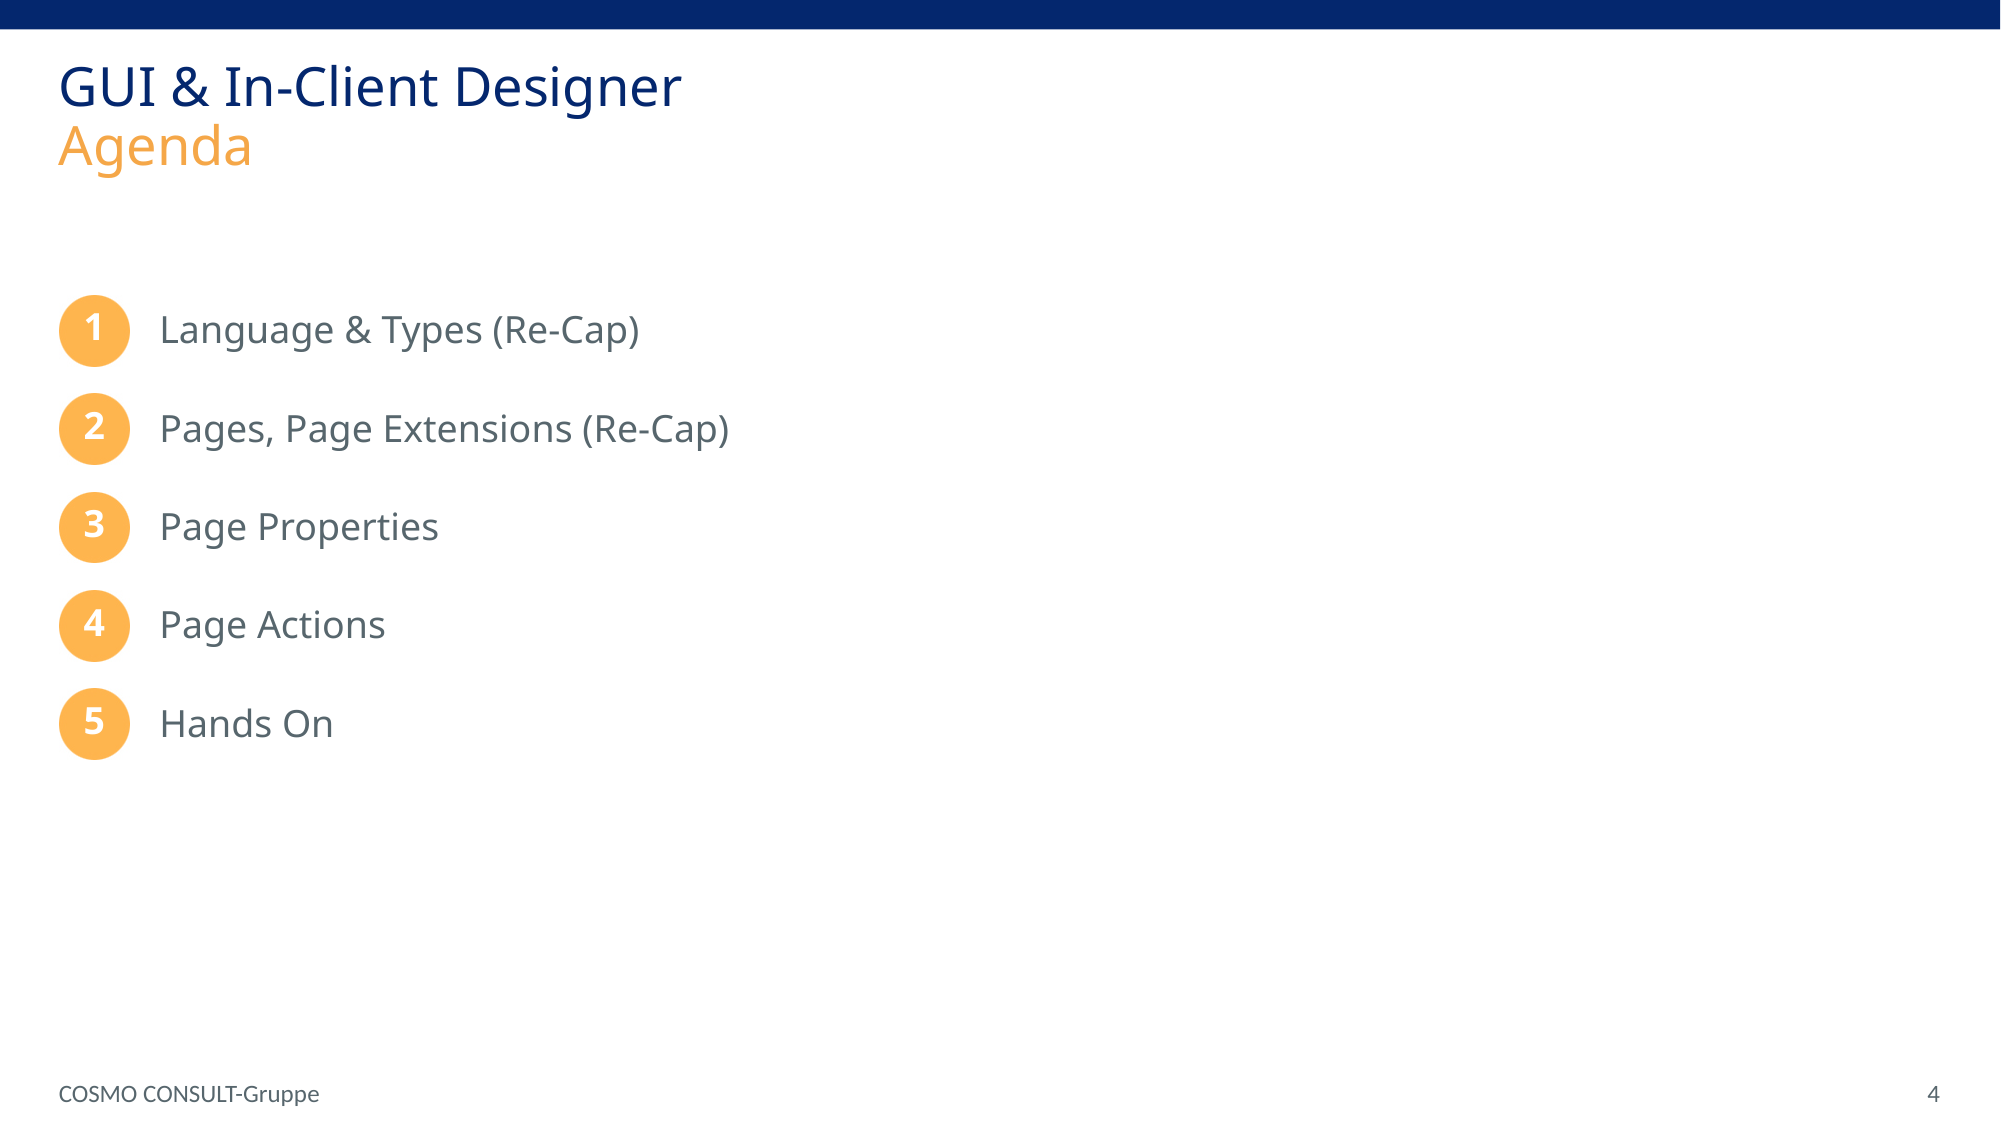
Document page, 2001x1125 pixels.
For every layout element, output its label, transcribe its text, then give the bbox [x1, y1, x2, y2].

title GUI & In-Client Designer Agenda [59, 59, 1940, 178]
list Language & Types (Re-Cap) [158, 294, 1941, 367]
list 4 [58, 590, 131, 662]
list Pages, Page Extensions (Re-Cap) [158, 393, 1941, 466]
slide_number 4 [1526, 1062, 1940, 1123]
list 1 [58, 294, 131, 367]
list 5 [58, 688, 131, 761]
list Page Properties [158, 491, 1941, 564]
list Page Actions [158, 590, 1941, 662]
list Hands On [158, 688, 1941, 761]
list 3 [58, 491, 131, 564]
slide_number COSMO CONSULT-Gruppe [59, 1062, 509, 1123]
list 2 [58, 393, 131, 466]
